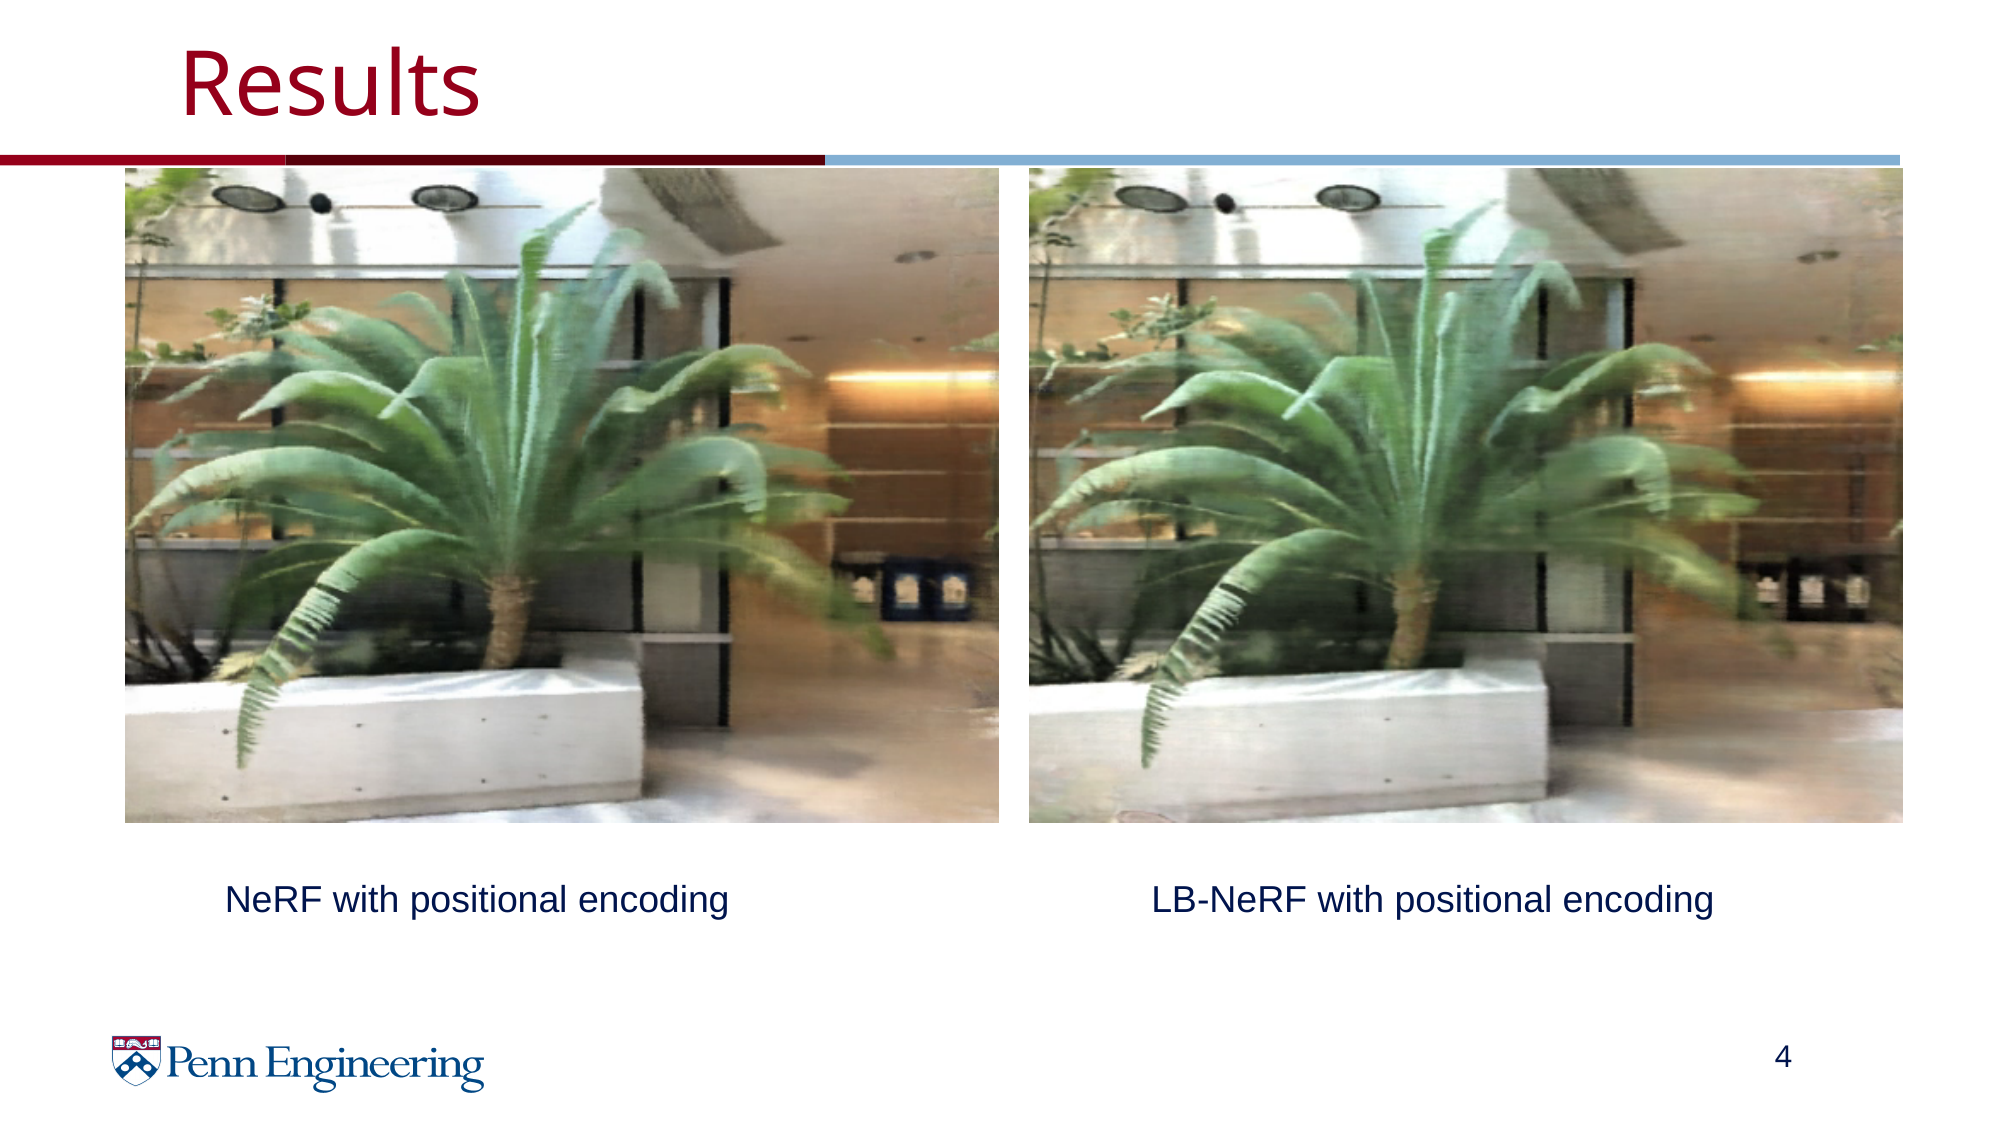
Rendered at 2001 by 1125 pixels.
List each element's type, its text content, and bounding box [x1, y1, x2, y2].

picture [99, 1027, 496, 1097]
text_box NeRF with positional encoding [210, 867, 869, 927]
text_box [124, 167, 1000, 824]
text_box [1028, 167, 1904, 824]
slide_number 4 [1389, 1027, 1810, 1088]
title Results [161, 3, 1781, 156]
text_box LB-NeRF with positional encoding [1136, 867, 1796, 927]
